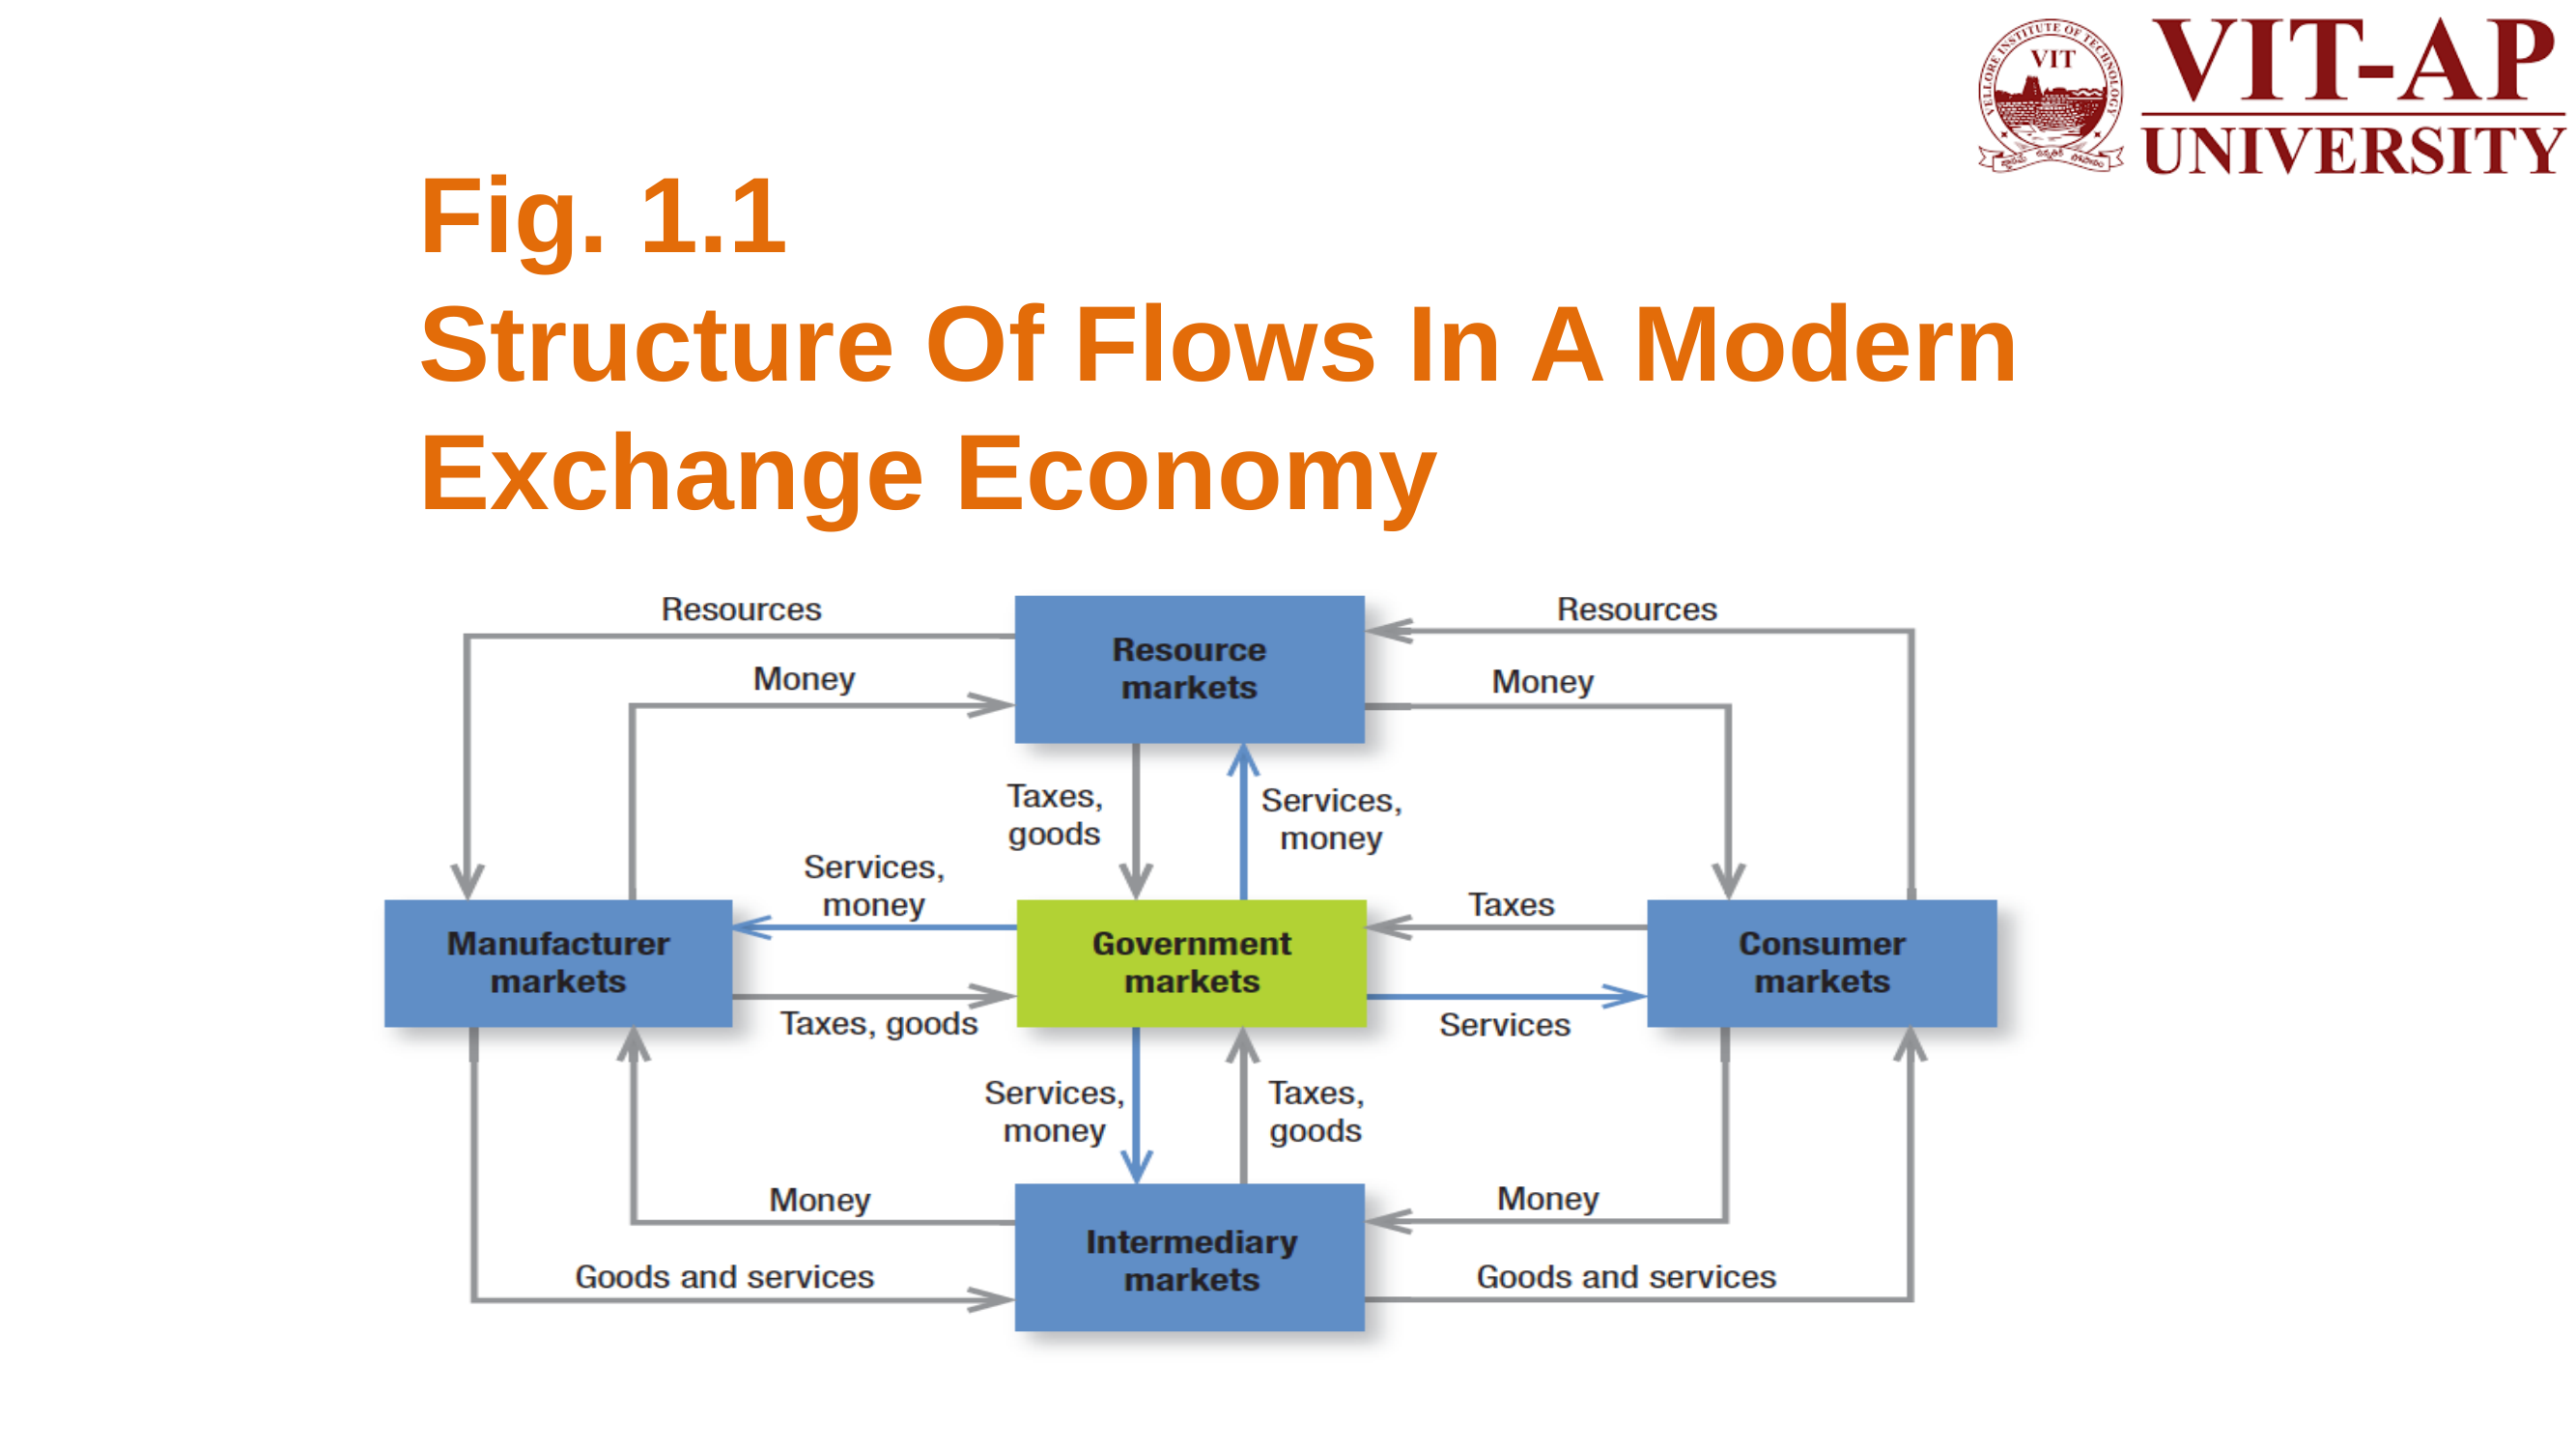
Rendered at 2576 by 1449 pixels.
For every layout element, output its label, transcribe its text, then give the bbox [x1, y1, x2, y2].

picture [321, 567, 2061, 1368]
picture [1966, 1, 2576, 190]
title Fig. 1.1 Structure Of Flows In A Modern Exchange Economy [418, 145, 2158, 535]
